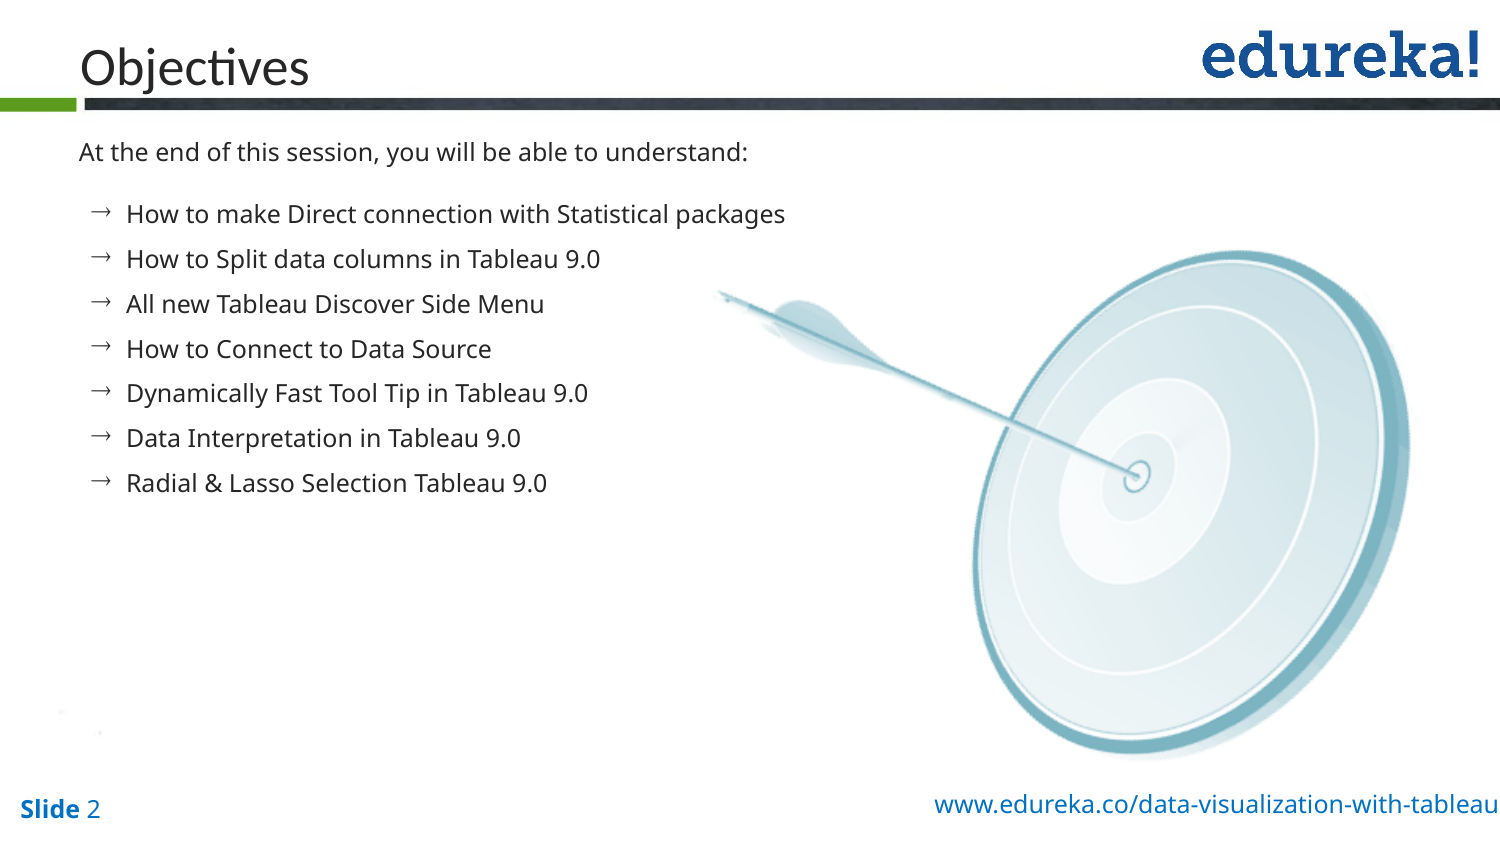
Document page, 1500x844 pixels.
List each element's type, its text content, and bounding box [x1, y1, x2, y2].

text_box At the end of this session, you will be able to understand: [64, 129, 765, 174]
text_box Objectives [65, 23, 826, 104]
picture [0, 0, 1500, 844]
text_box How to make Direct connection with Statistical packages How to Split data columns in Tableau 9.0 All new Tableau Discover Side Menu How to Connect to Data Source Dynamically Fast Tool Tip in Tableau 9.0 Data Interpretation in Tableau 9.0 Radial & Lasso Selection Tableau 9.0 [76, 176, 1060, 550]
